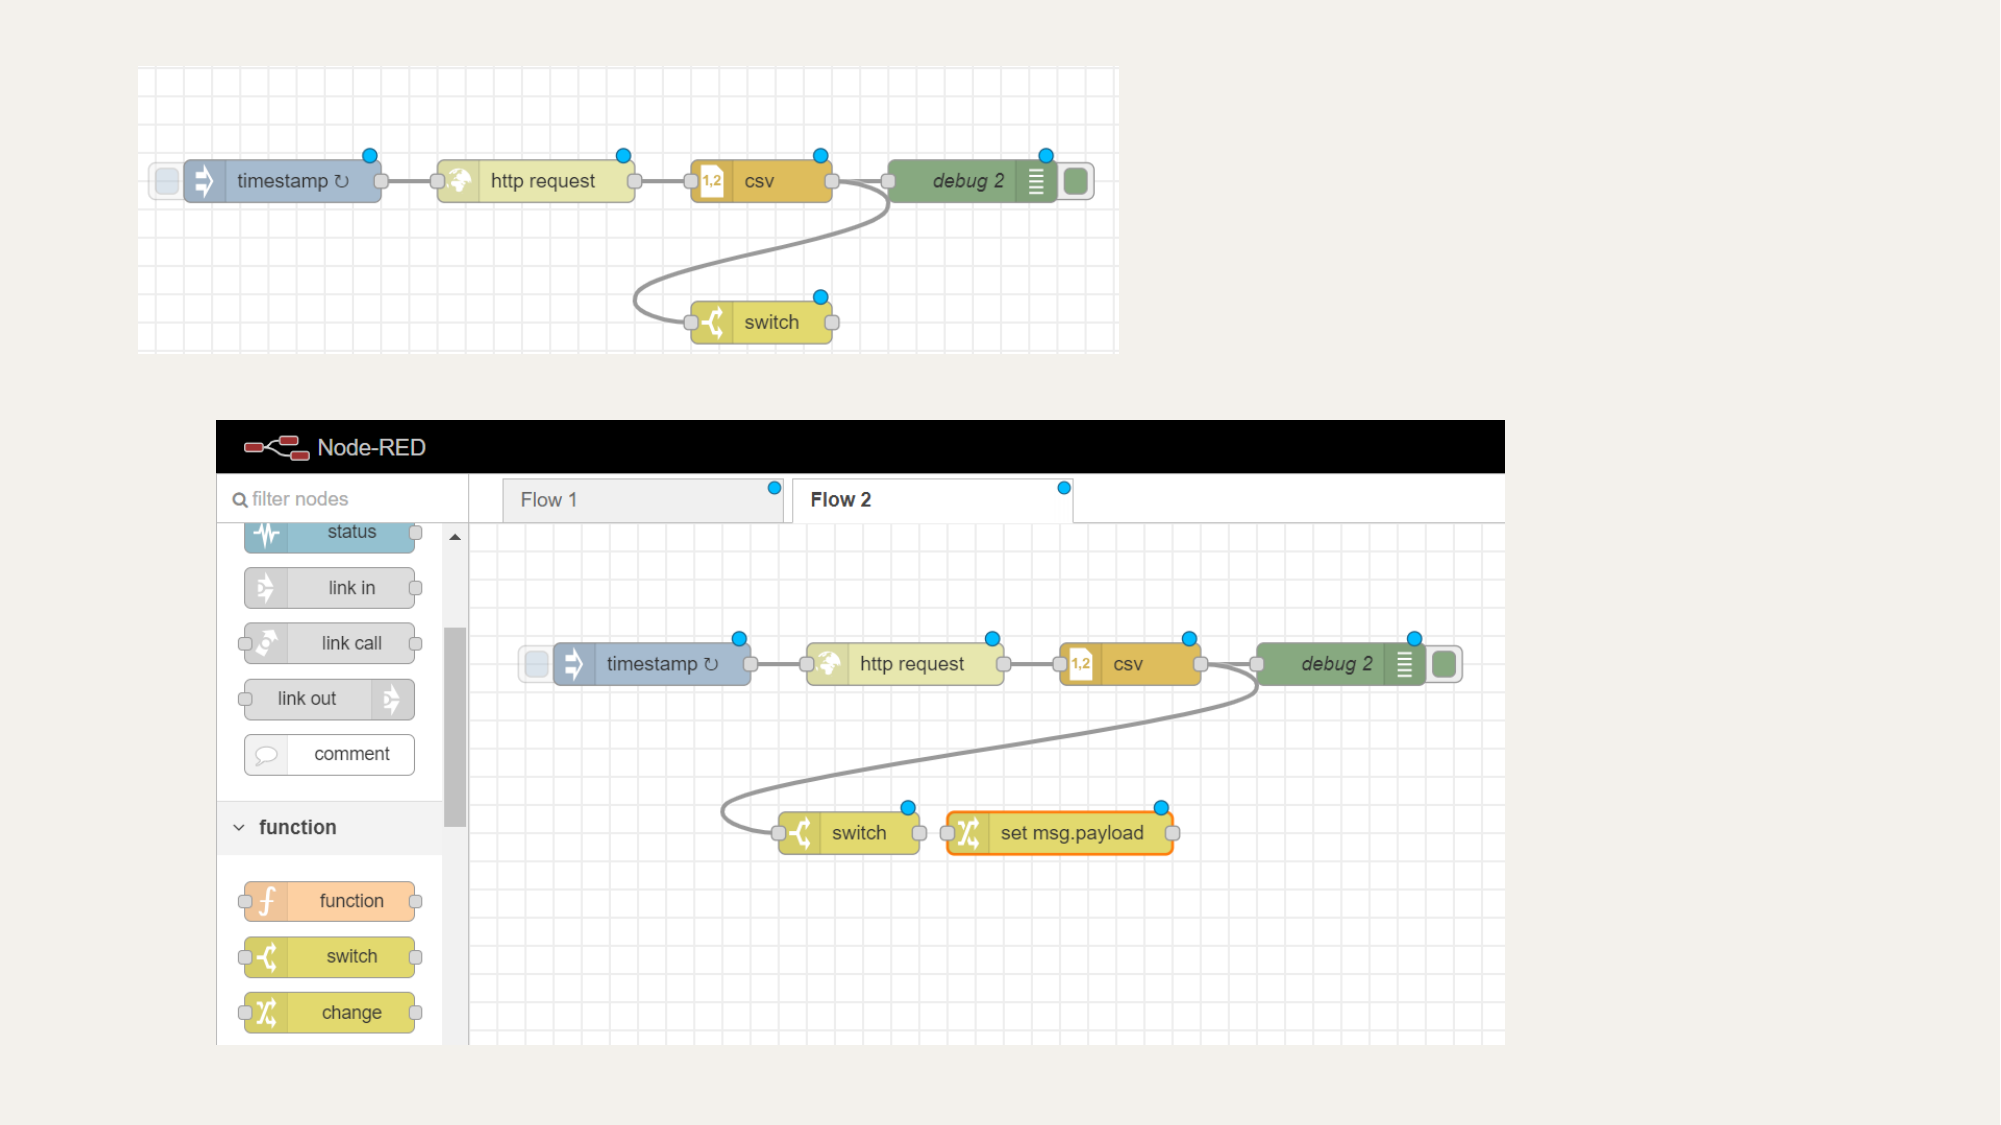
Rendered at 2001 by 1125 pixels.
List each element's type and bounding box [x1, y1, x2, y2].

picture [216, 420, 1505, 1045]
text_box [0, 0, 2000, 1125]
picture [138, 66, 1119, 354]
